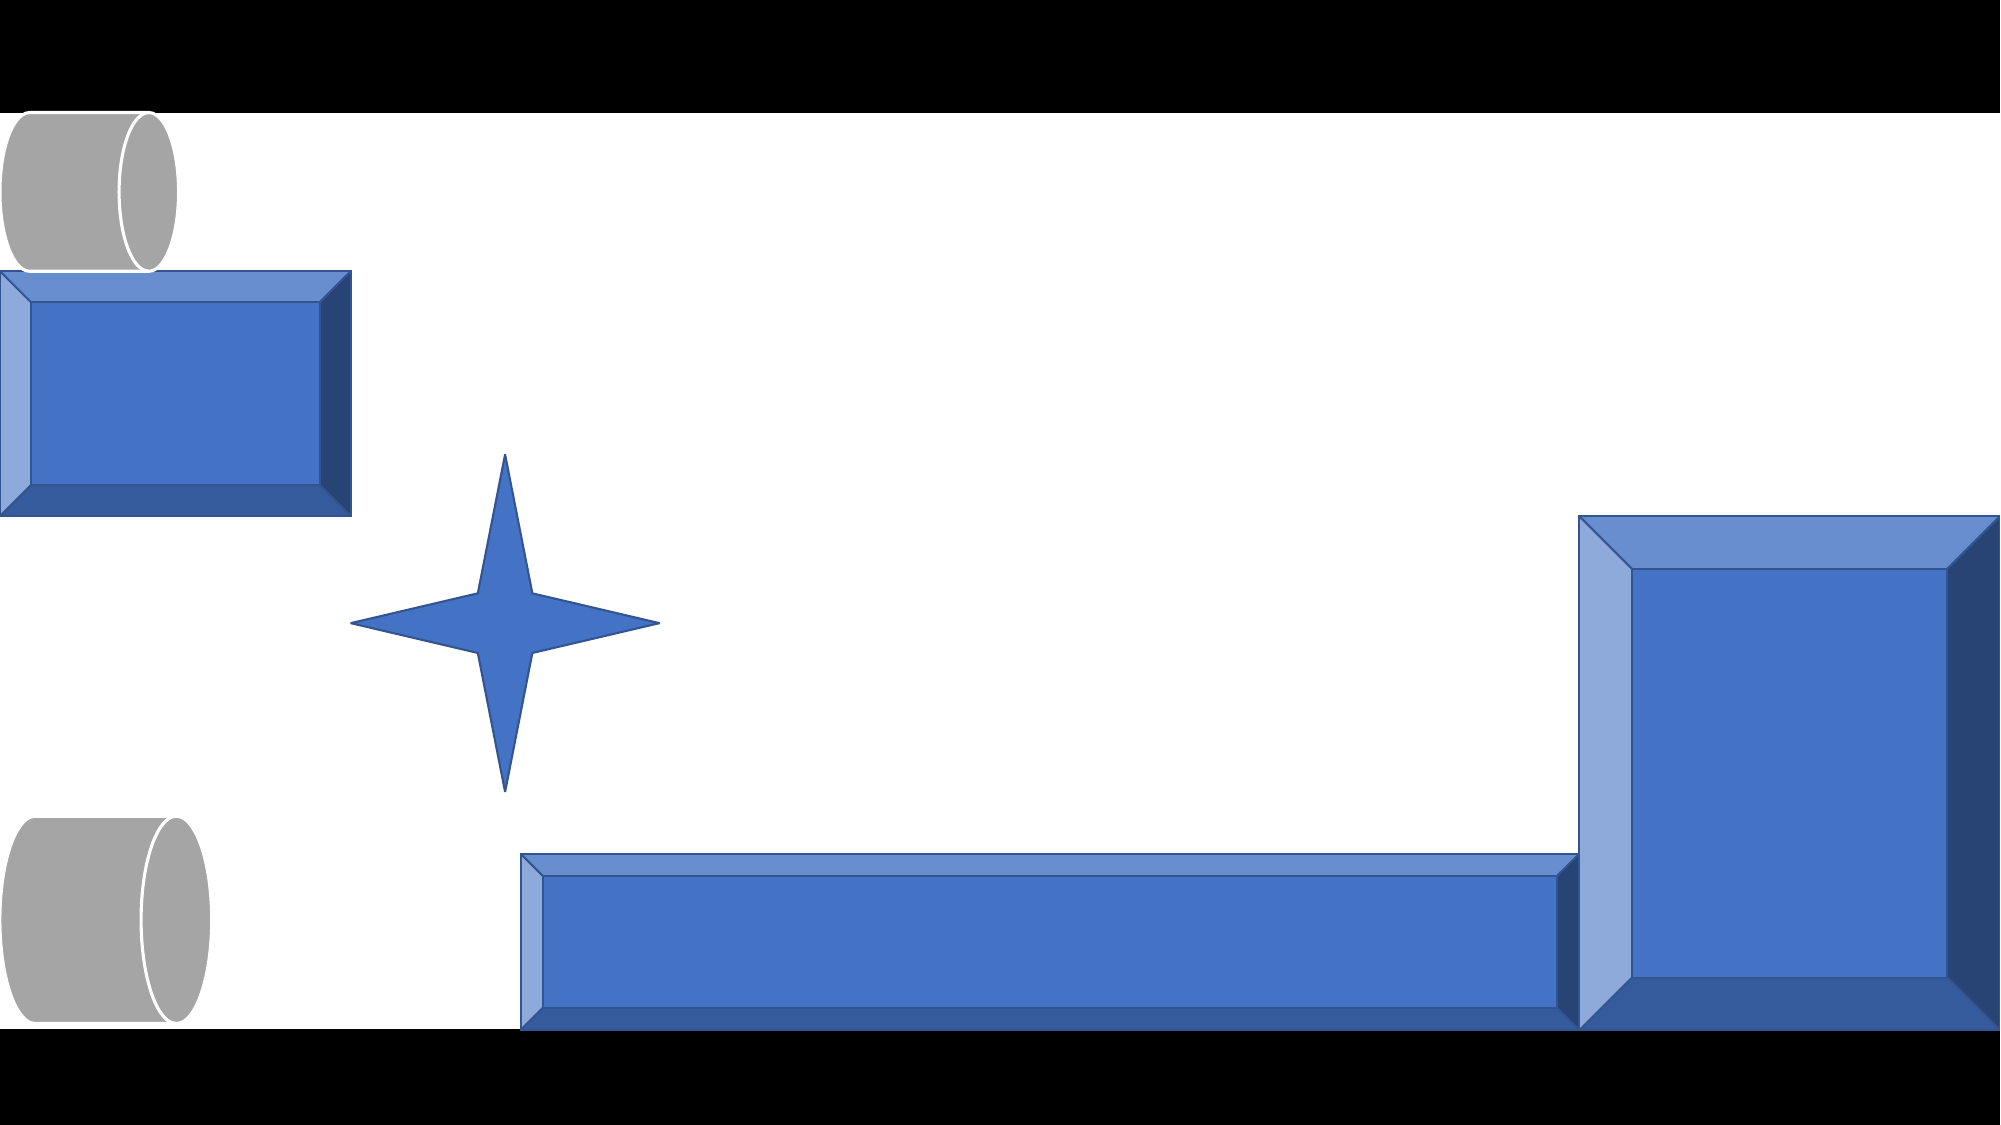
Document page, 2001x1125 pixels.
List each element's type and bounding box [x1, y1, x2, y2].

text_box [0, 110, 181, 273]
text_box [519, 852, 1578, 1031]
text_box [0, 270, 352, 517]
text_box [0, 0, 2000, 113]
text_box [0, 1029, 2000, 1125]
text_box [0, 814, 214, 1026]
text_box [1578, 515, 2000, 1031]
text_box [350, 454, 660, 793]
